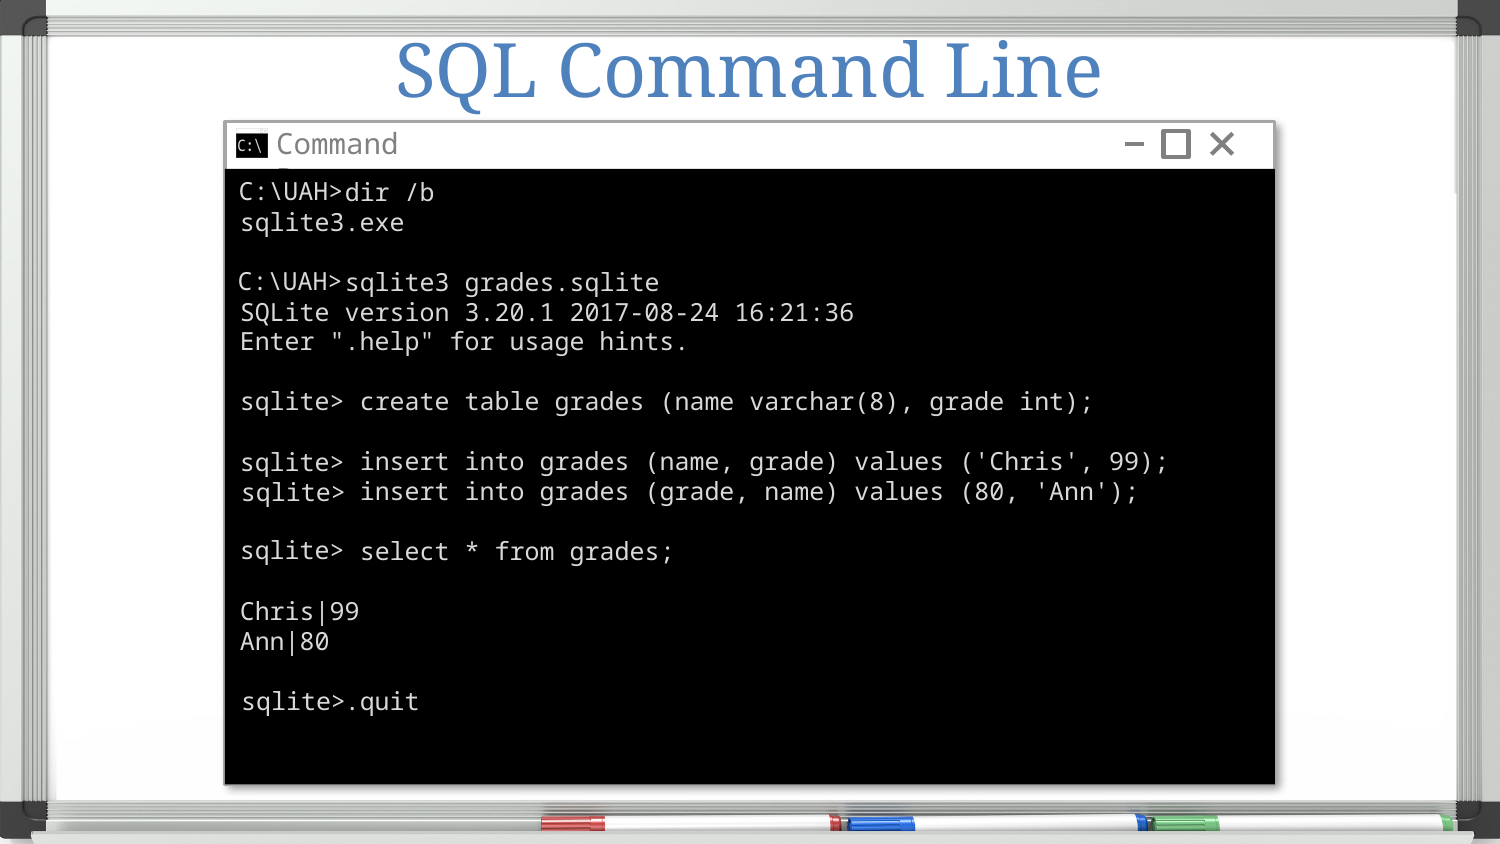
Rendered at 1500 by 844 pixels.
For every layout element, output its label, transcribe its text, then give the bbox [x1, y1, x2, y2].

text_box dir /b sqlite3.exe sqlite3 grades.sqlite SQLite version 3.20.1 2017-08-24 16:21:36 Enter ".help" for usage hints. create table grades (name varchar(8), grade int); insert into grades (name, grade) values ('Chris', 99); insert into grades (grade, name) values (80, 'Ann'); select * from grades; Chris|99 Ann|80 .quit [224, 168, 1275, 785]
picture [0, 0, 1500, 844]
text_box sqlite> [224, 527, 363, 578]
text_box sqlite> [226, 468, 364, 519]
text_box C:\UAH> [222, 257, 361, 308]
text_box C:\UAH> [223, 168, 362, 219]
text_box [1124, 130, 1233, 158]
text_box sqlite> [224, 378, 363, 429]
text_box Command Prompt [261, 117, 524, 168]
title SQL Command Line [24, 17, 1475, 118]
text_box [223, 120, 1277, 786]
text_box sqlite> [226, 678, 364, 729]
text_box sqlite> [224, 439, 363, 490]
